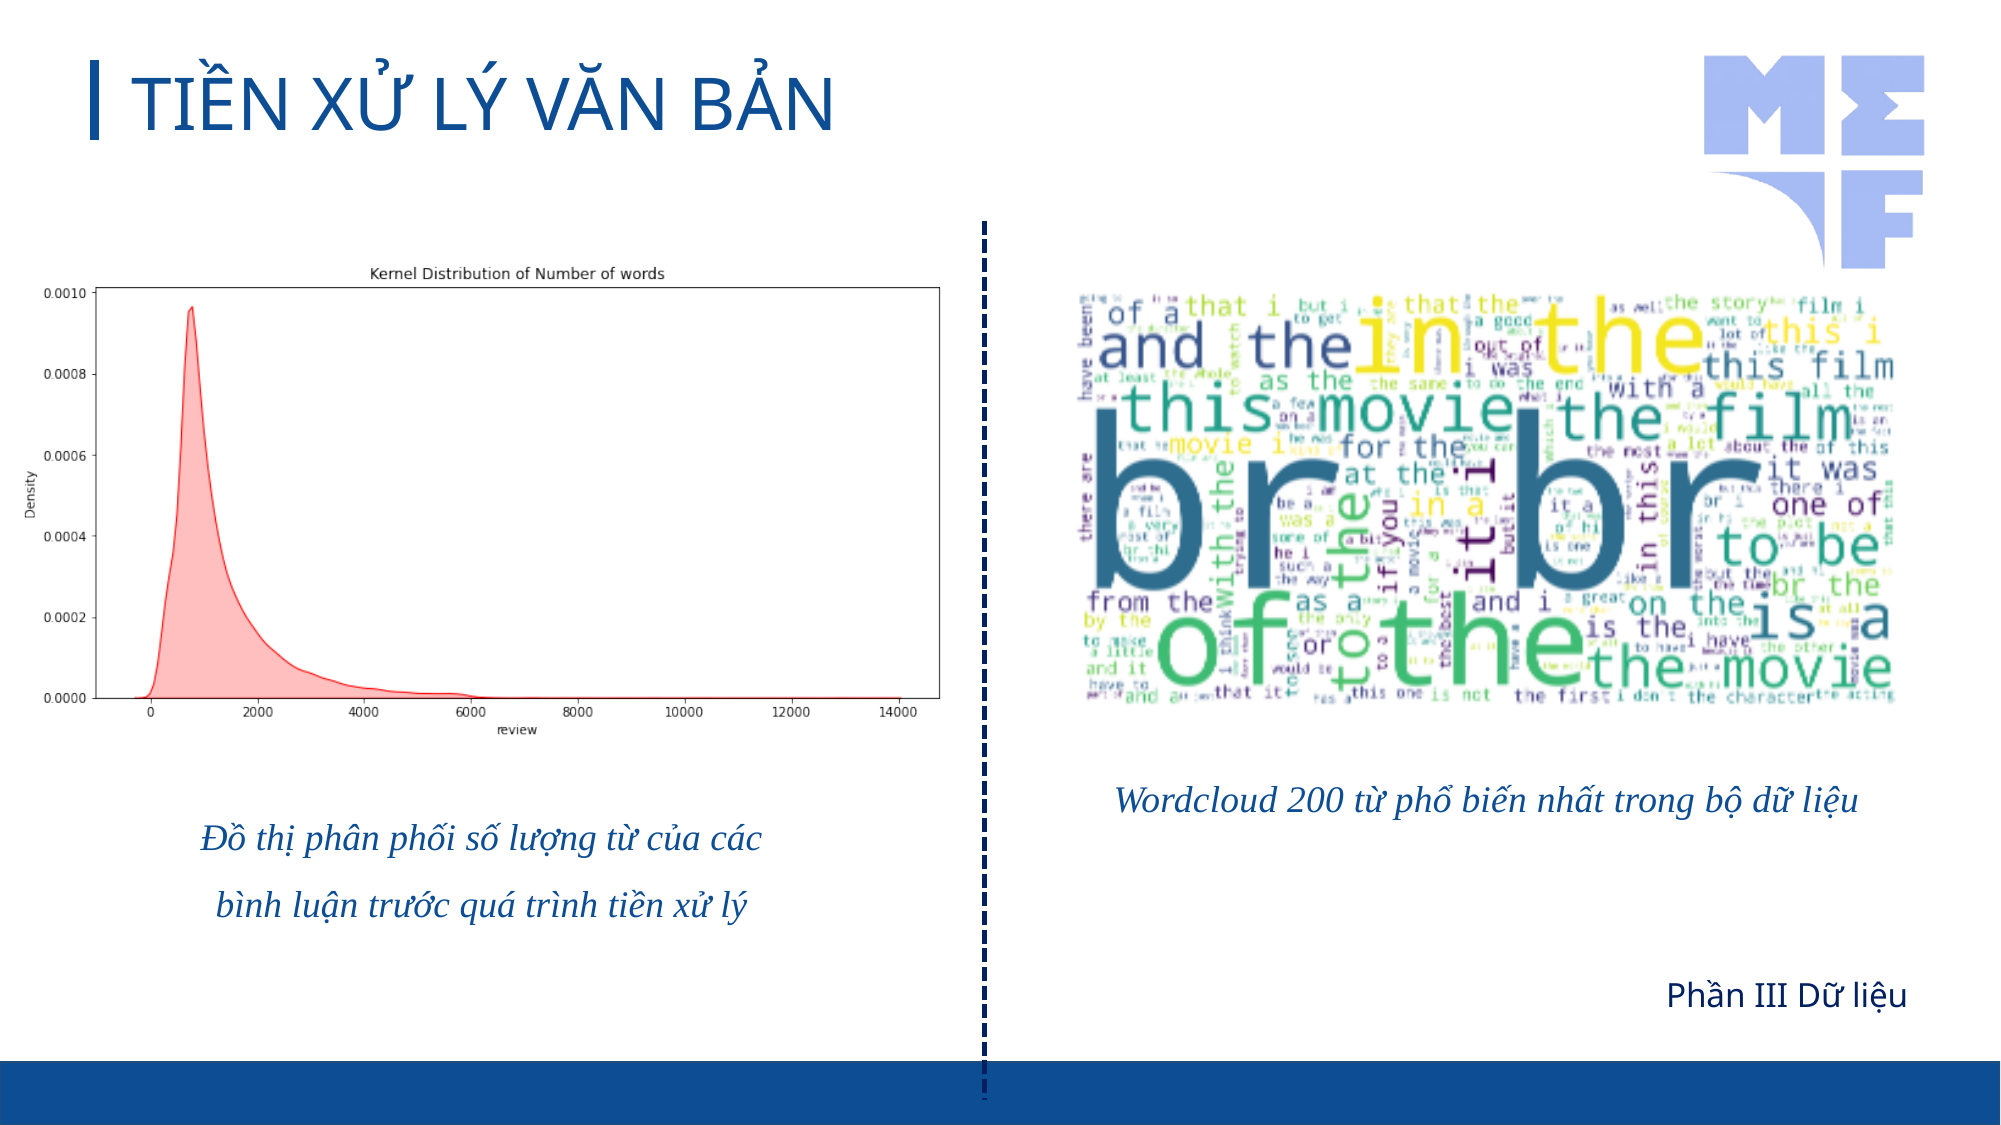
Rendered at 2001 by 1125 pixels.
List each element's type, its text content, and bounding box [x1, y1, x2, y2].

text_box Đồ thị phân phối số lượng từ của các bình luận trước quá trình tiền xử lý [172, 782, 792, 933]
title TIỀN XỬ LÝ VĂN BẢN [116, 59, 1547, 221]
text_box Phần III Dữ liệu [1486, 947, 1924, 1022]
picture [1061, 280, 1913, 724]
picture [16, 258, 948, 746]
text_box Wordcloud 200 từ phổ biến nhất trong bộ dữ liệu [986, 745, 1988, 828]
